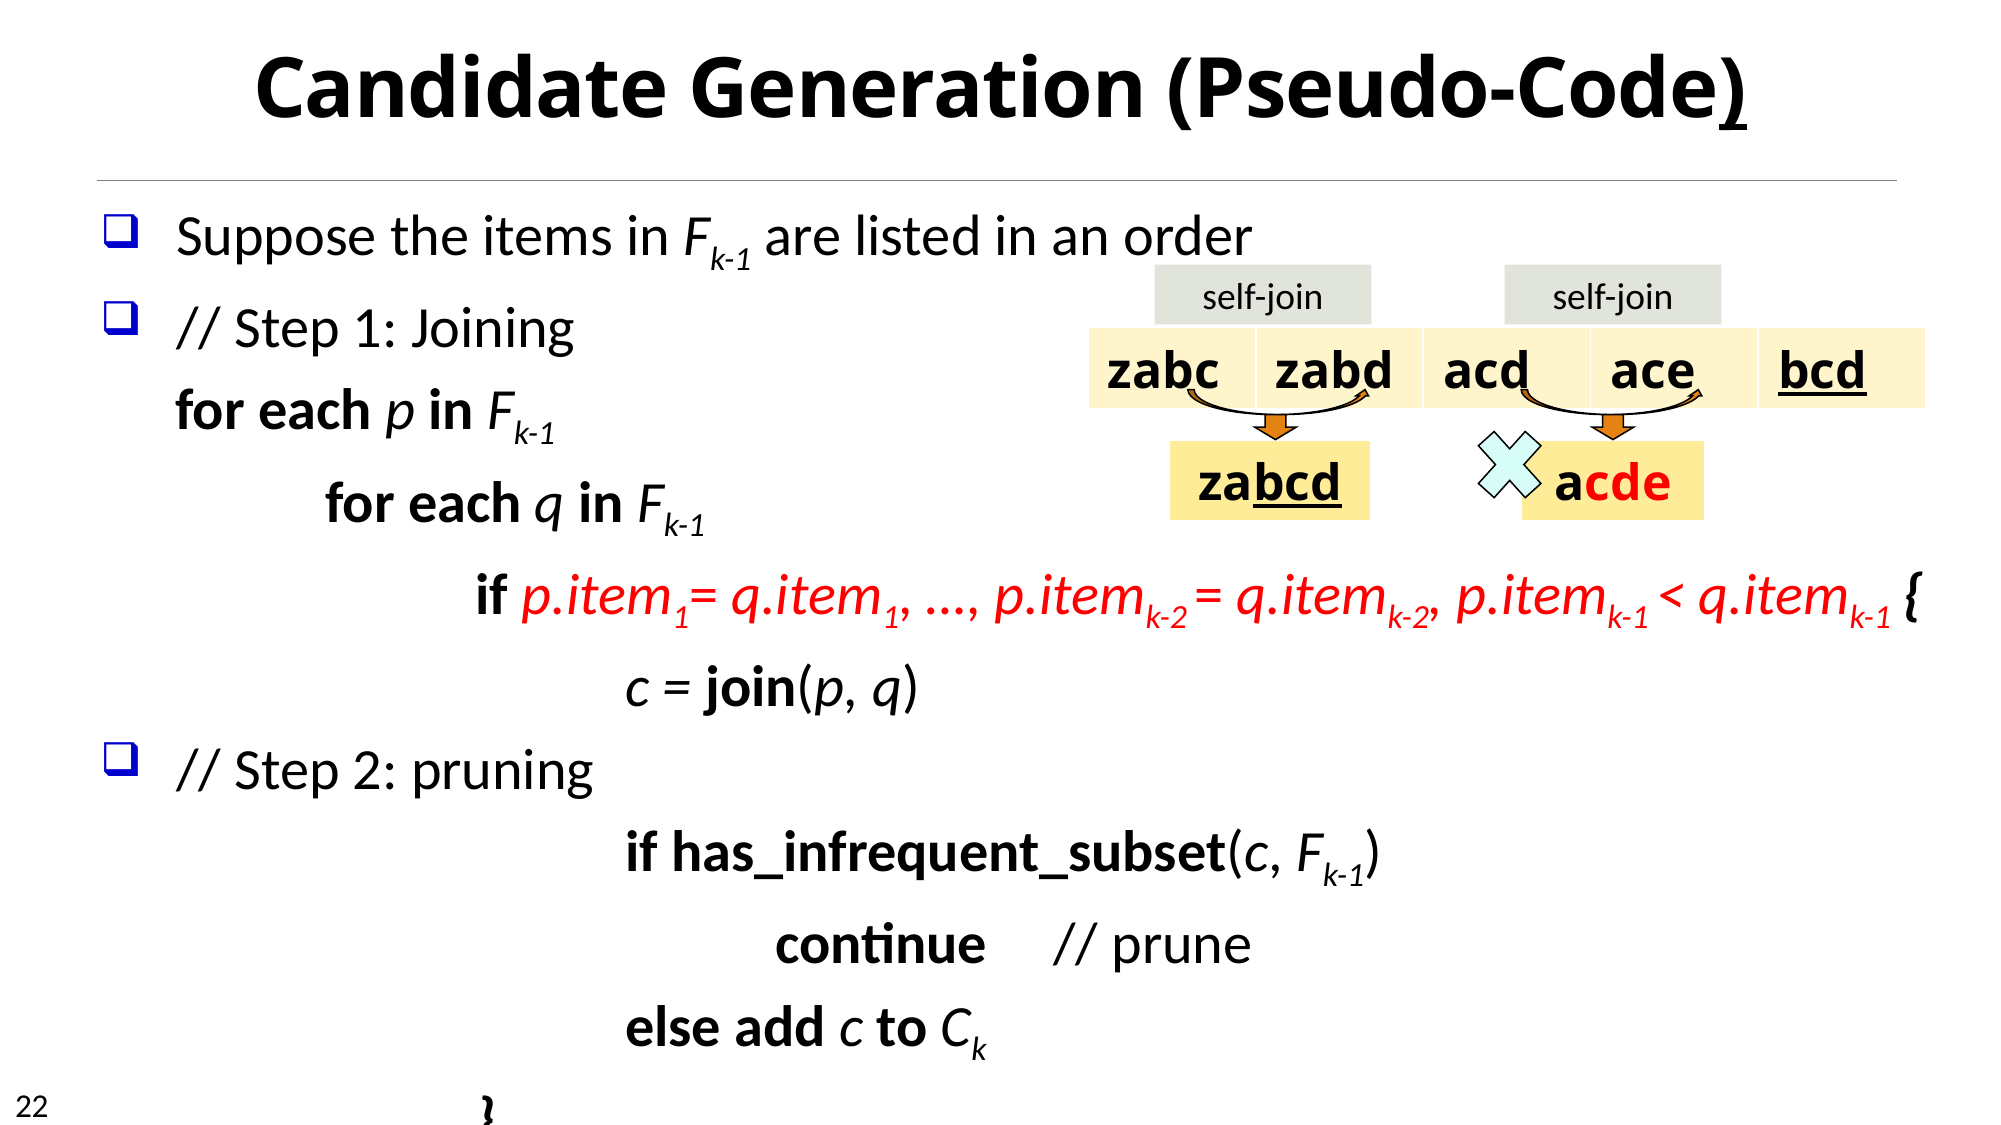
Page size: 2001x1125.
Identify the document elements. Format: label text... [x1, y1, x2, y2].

table_header acde [1522, 441, 1704, 520]
title Candidate Generation (Pseudo-Code) [0, 37, 2000, 143]
table_header zabcd [1170, 441, 1370, 520]
list Suppose the items in Fk-1 are listed in an order // Step 1: Joining for each p in Fk-1 for each q in Fk-1 if p.item1= q.item1, …, p.itemk-2 = q.itemk-2, p.itemk-1 < q.itemk-1 { c = join(p, q) // Step 2: pruning if has_infrequent_subset(c, Fk-1) continue // prune else add c to Ck } [85, 189, 1945, 1108]
text_box [1624, 389, 1702, 415]
text_box self-join [1154, 264, 1372, 325]
table_header zabd [1257, 328, 1422, 408]
table_header acd [1424, 328, 1590, 408]
text_box [1592, 414, 1634, 440]
text_box self-join [1504, 264, 1722, 325]
text_box [1478, 431, 1541, 498]
table_header bcd [1759, 328, 1925, 408]
table_header zabc [1089, 328, 1255, 408]
table_header ace [1591, 328, 1757, 408]
text_box [1286, 389, 1369, 415]
text_box [1254, 414, 1297, 440]
